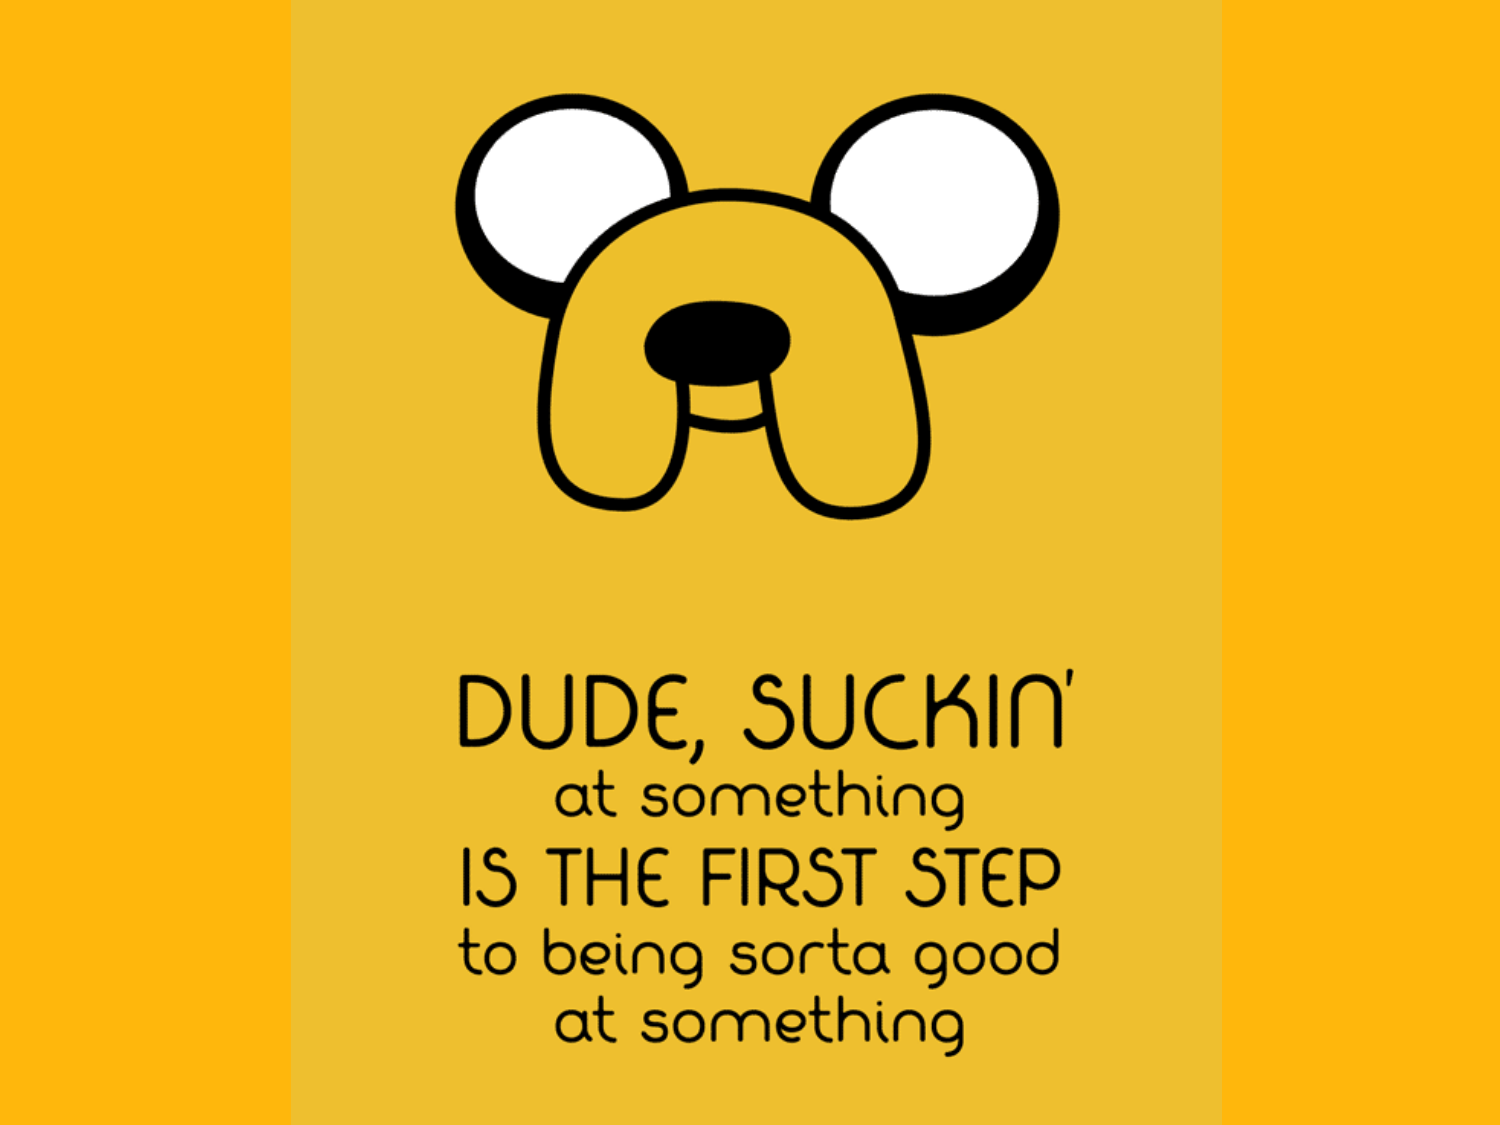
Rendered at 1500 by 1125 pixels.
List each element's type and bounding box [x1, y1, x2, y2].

picture [290, 0, 1222, 1125]
